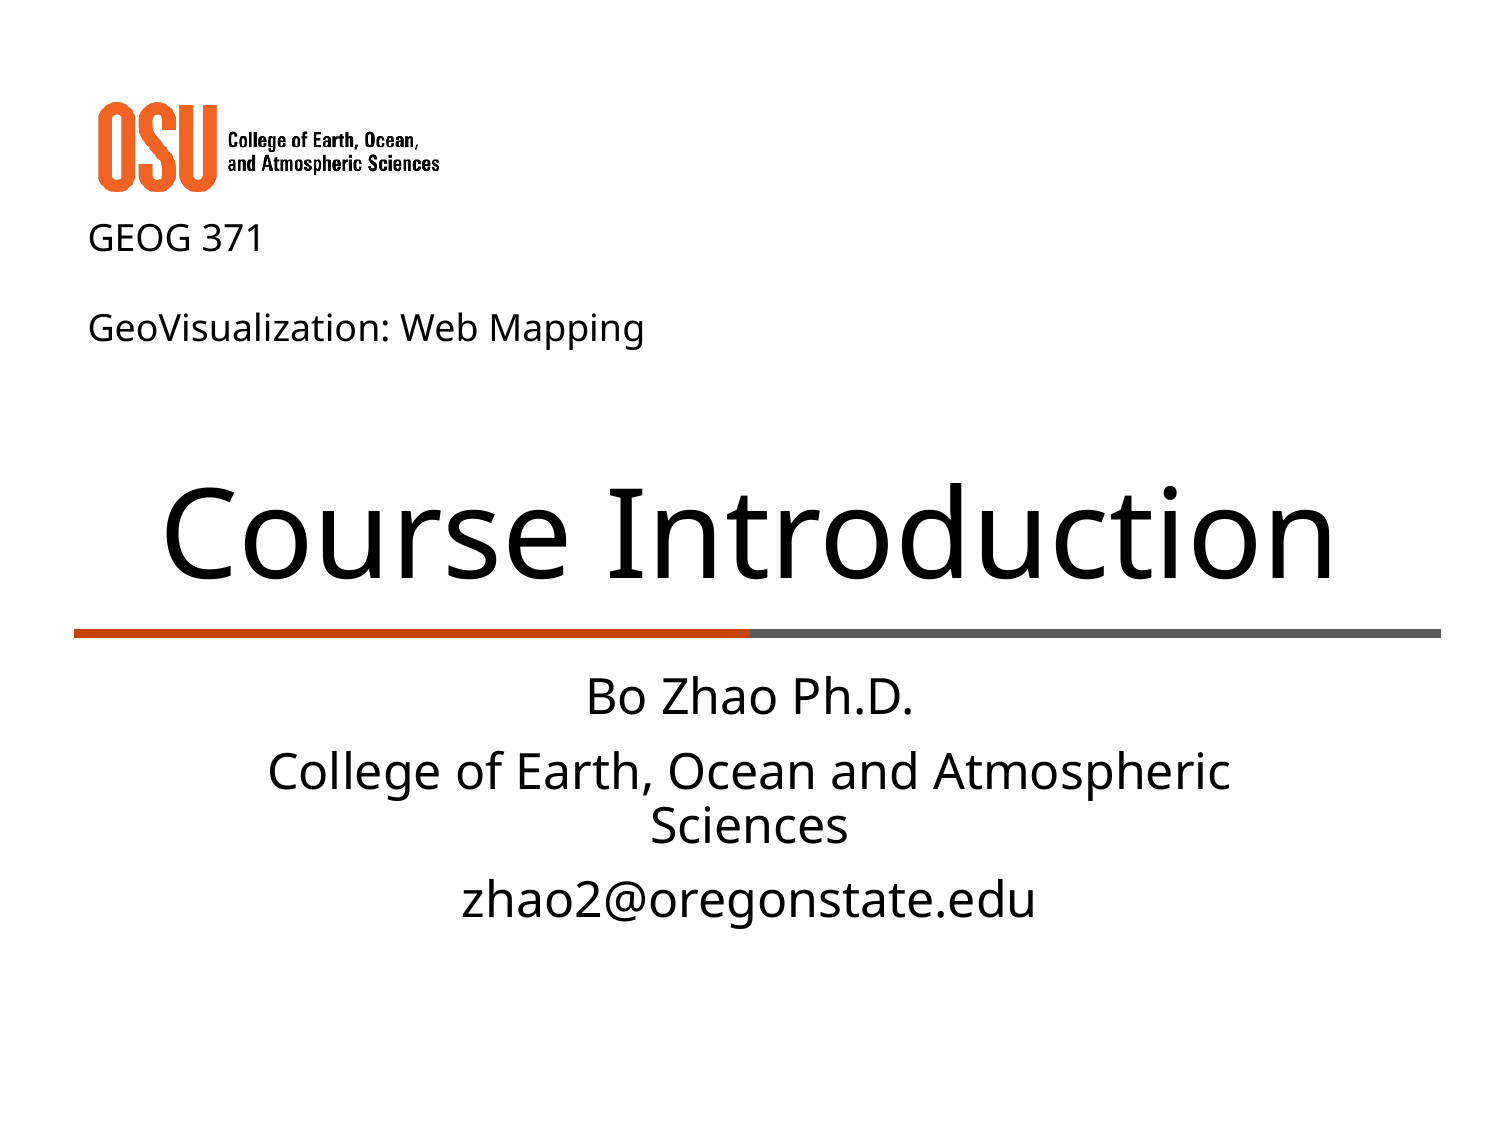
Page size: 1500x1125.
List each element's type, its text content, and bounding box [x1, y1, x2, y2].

picture [93, 102, 439, 192]
text_box GEOG 371 GeoVisualization: Web Mapping [72, 206, 661, 357]
subtitle Bo Zhao Ph.D. College of Earth, Ocean and Atmospheric Sciences zhao2@oregonstate.edu [187, 663, 1313, 936]
title Course Introduction [112, 221, 1388, 614]
